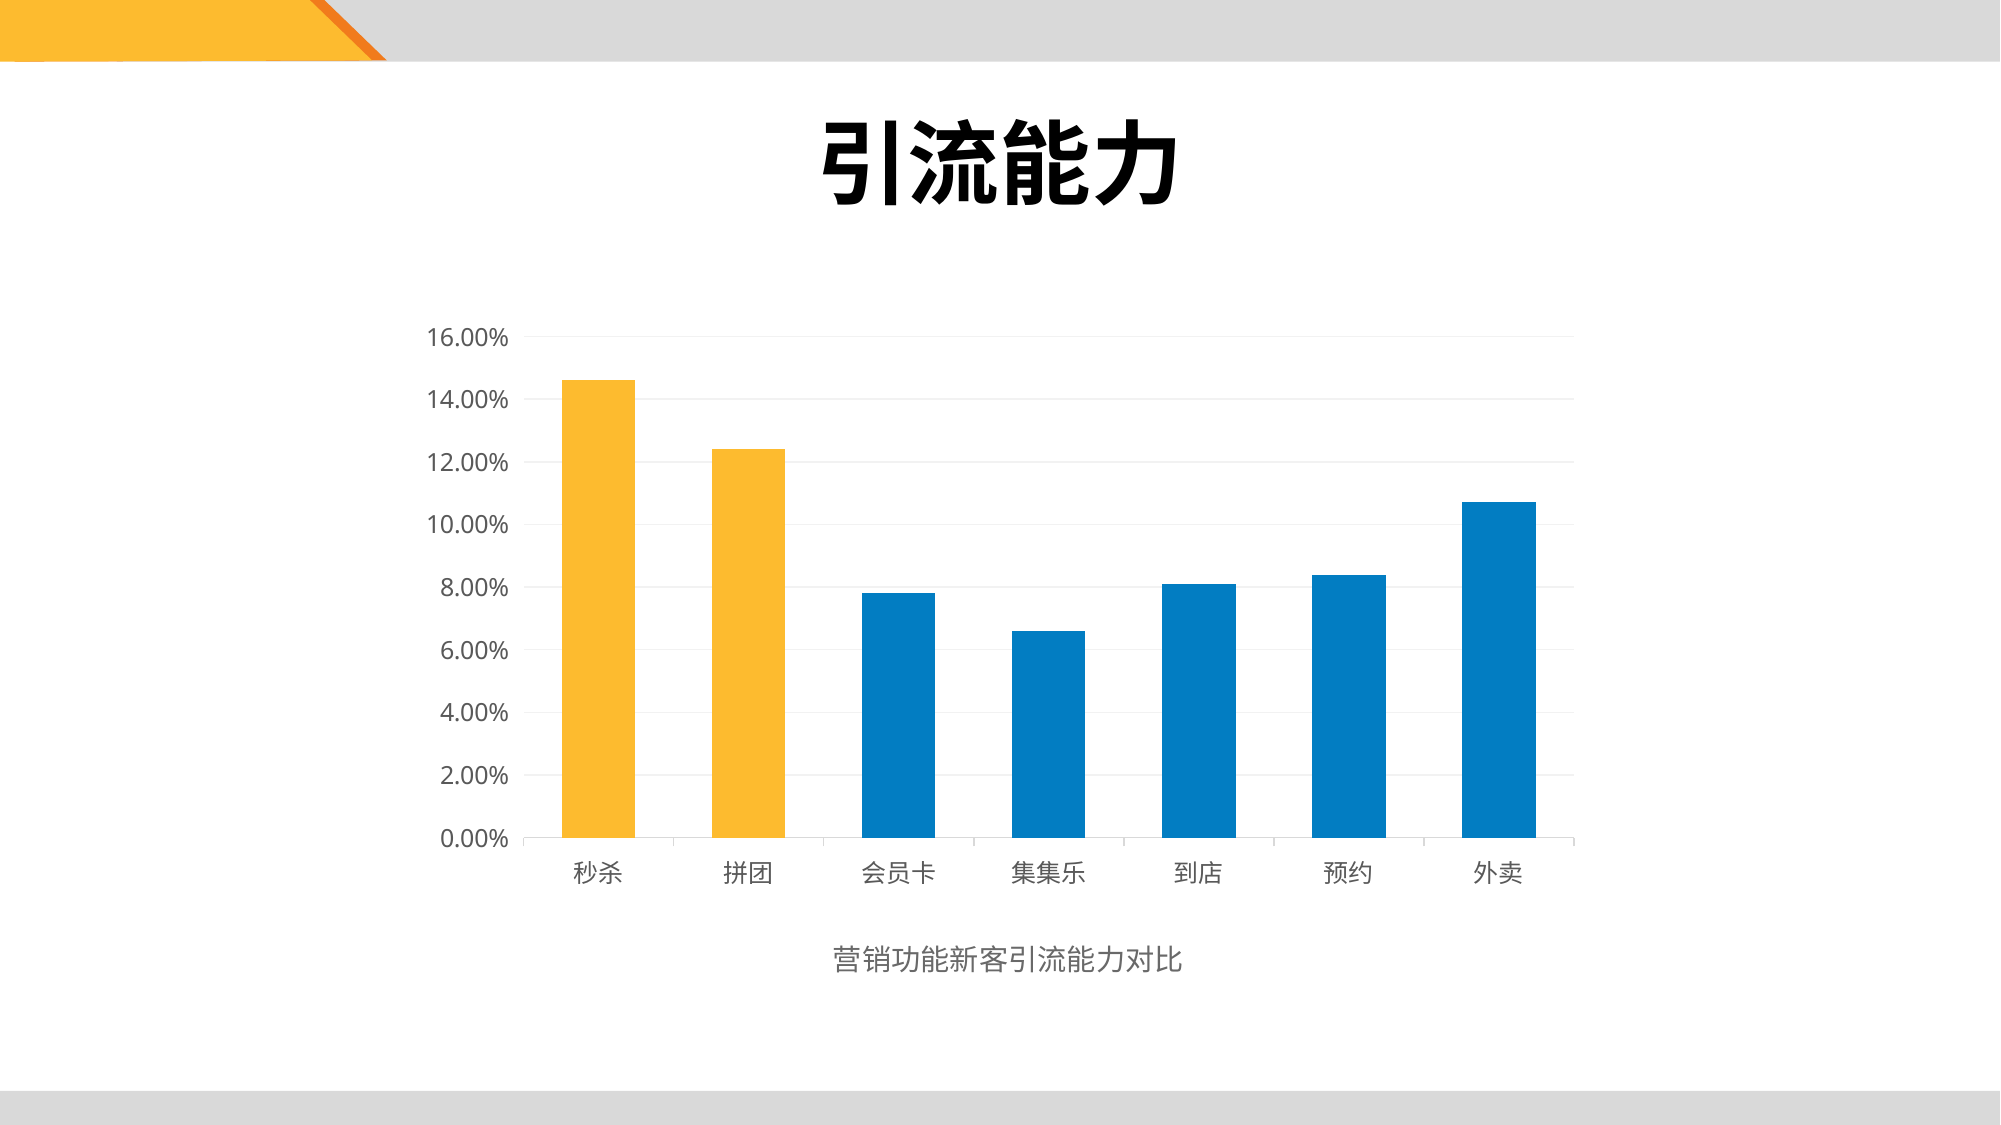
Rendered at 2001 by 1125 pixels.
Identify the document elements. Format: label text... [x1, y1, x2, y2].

text_box 引流能力 [801, 98, 1199, 224]
text_box 营销功能新客引流能力对比 [817, 933, 1199, 984]
chart [402, 307, 1598, 902]
